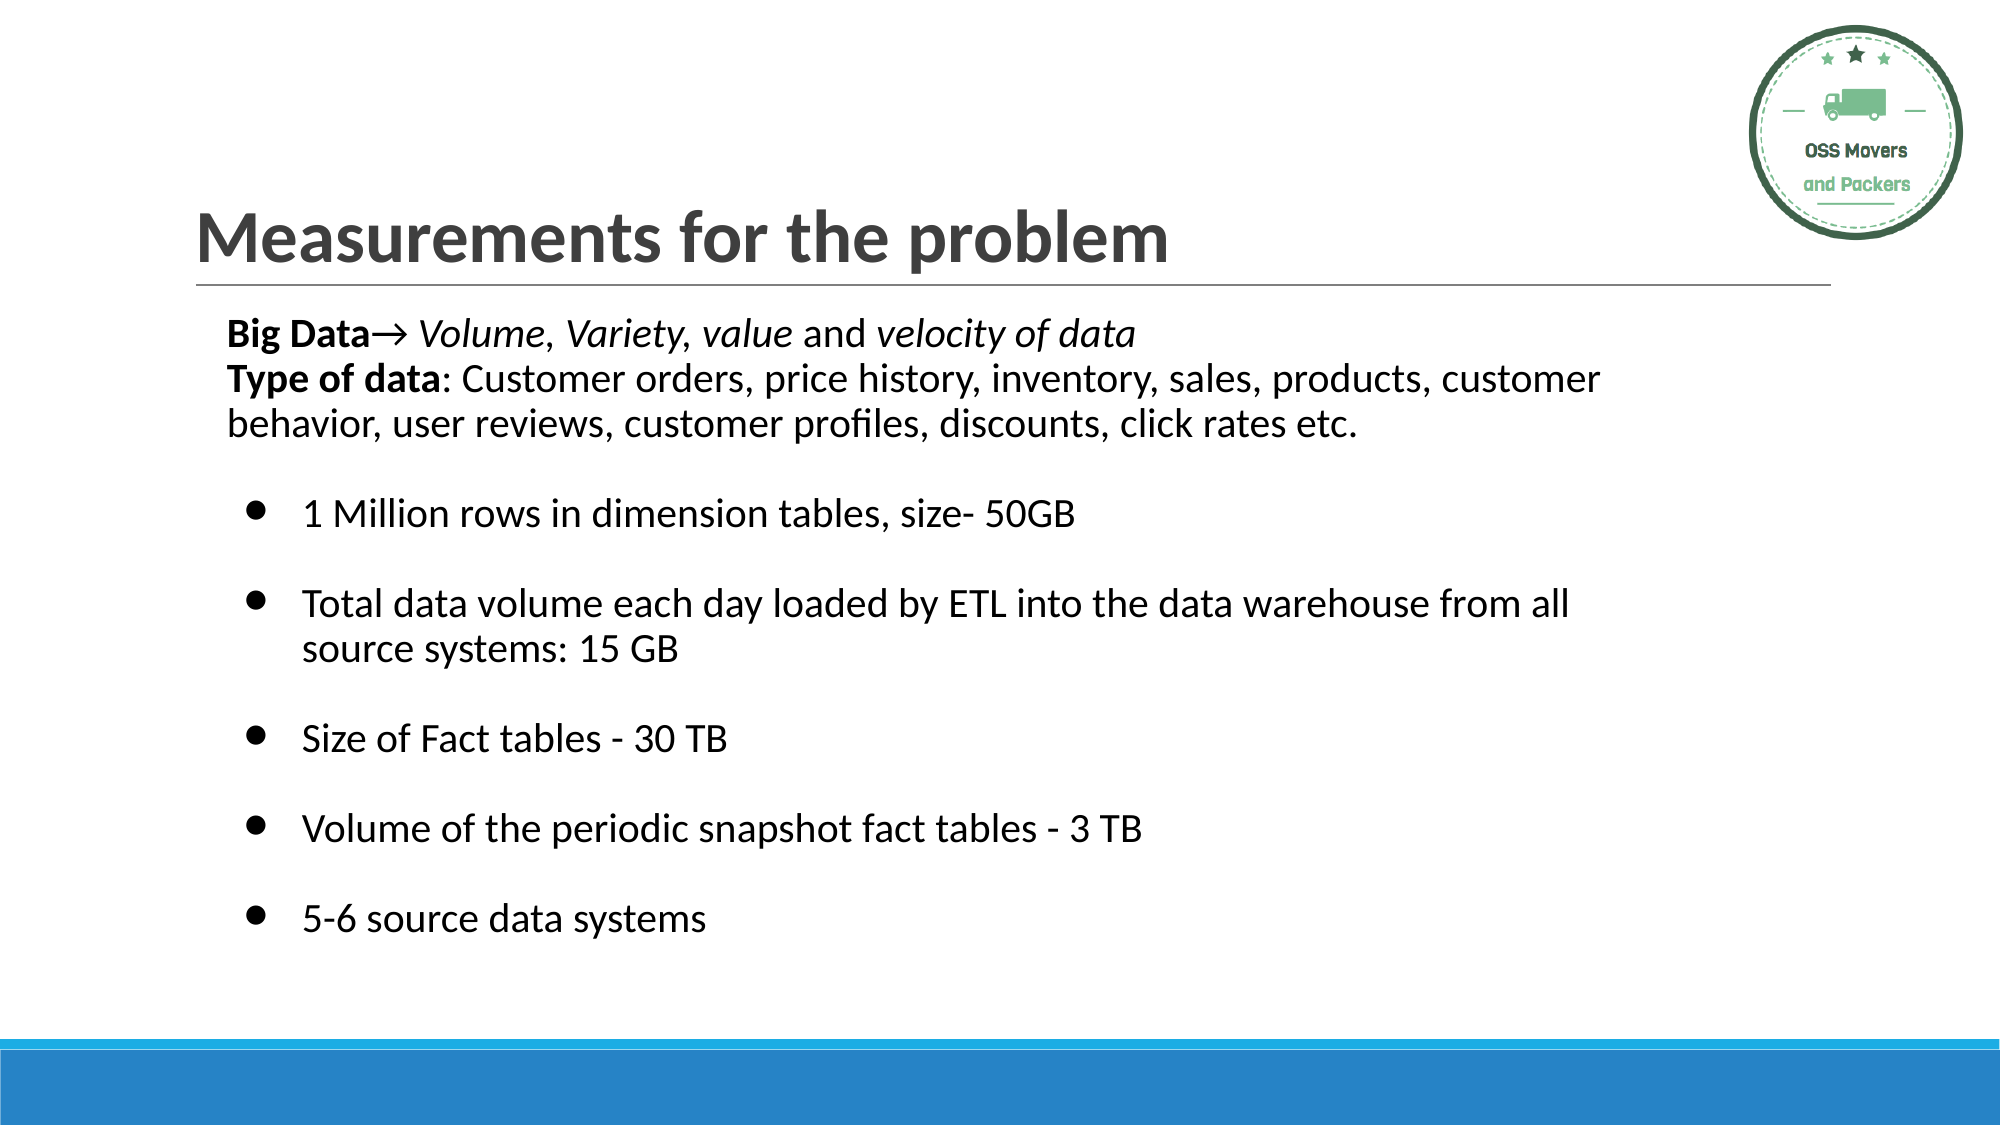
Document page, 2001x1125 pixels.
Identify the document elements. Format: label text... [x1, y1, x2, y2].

picture [1737, 20, 1975, 259]
title Measurements for the problem [180, 47, 1830, 285]
list Big Data→ Volume, Variety, value and velocity of data Type of data: Customer orders, price history, inventory, sales, products, customer behavior, user reviews, customer profiles, discounts, click rates etc. 1 Million rows in dimension tables, size- 50GB Total data volume each day loaded by ETL into the data warehouse from all source systems: 15 GB Size of Fact tables - 30 TB Volume of the periodic snapshot fact tables - 3 TB 5-6 source data systems [226, 304, 1675, 743]
